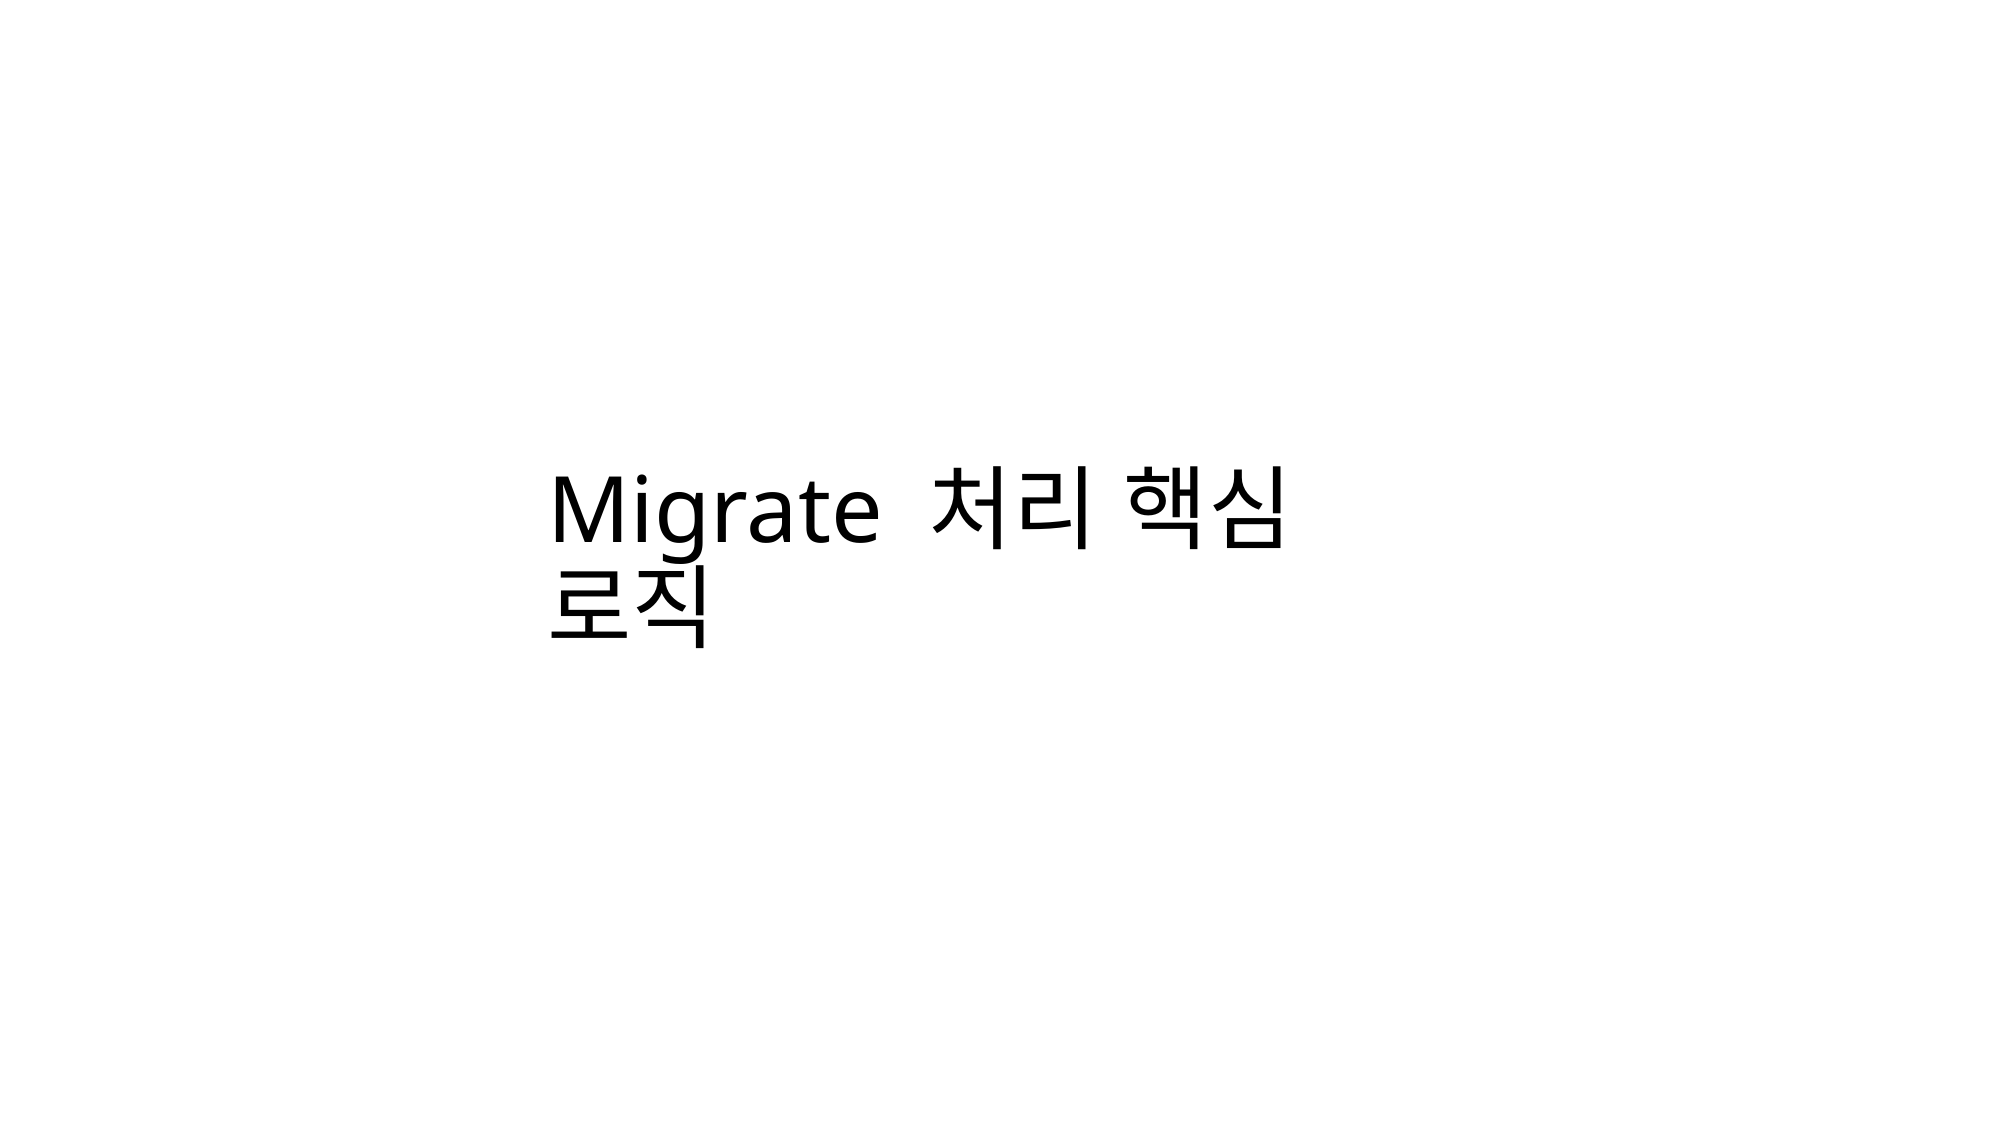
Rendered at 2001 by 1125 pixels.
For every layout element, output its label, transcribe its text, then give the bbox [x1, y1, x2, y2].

title Migrate 처리 핵심 로직 [532, 453, 1468, 672]
